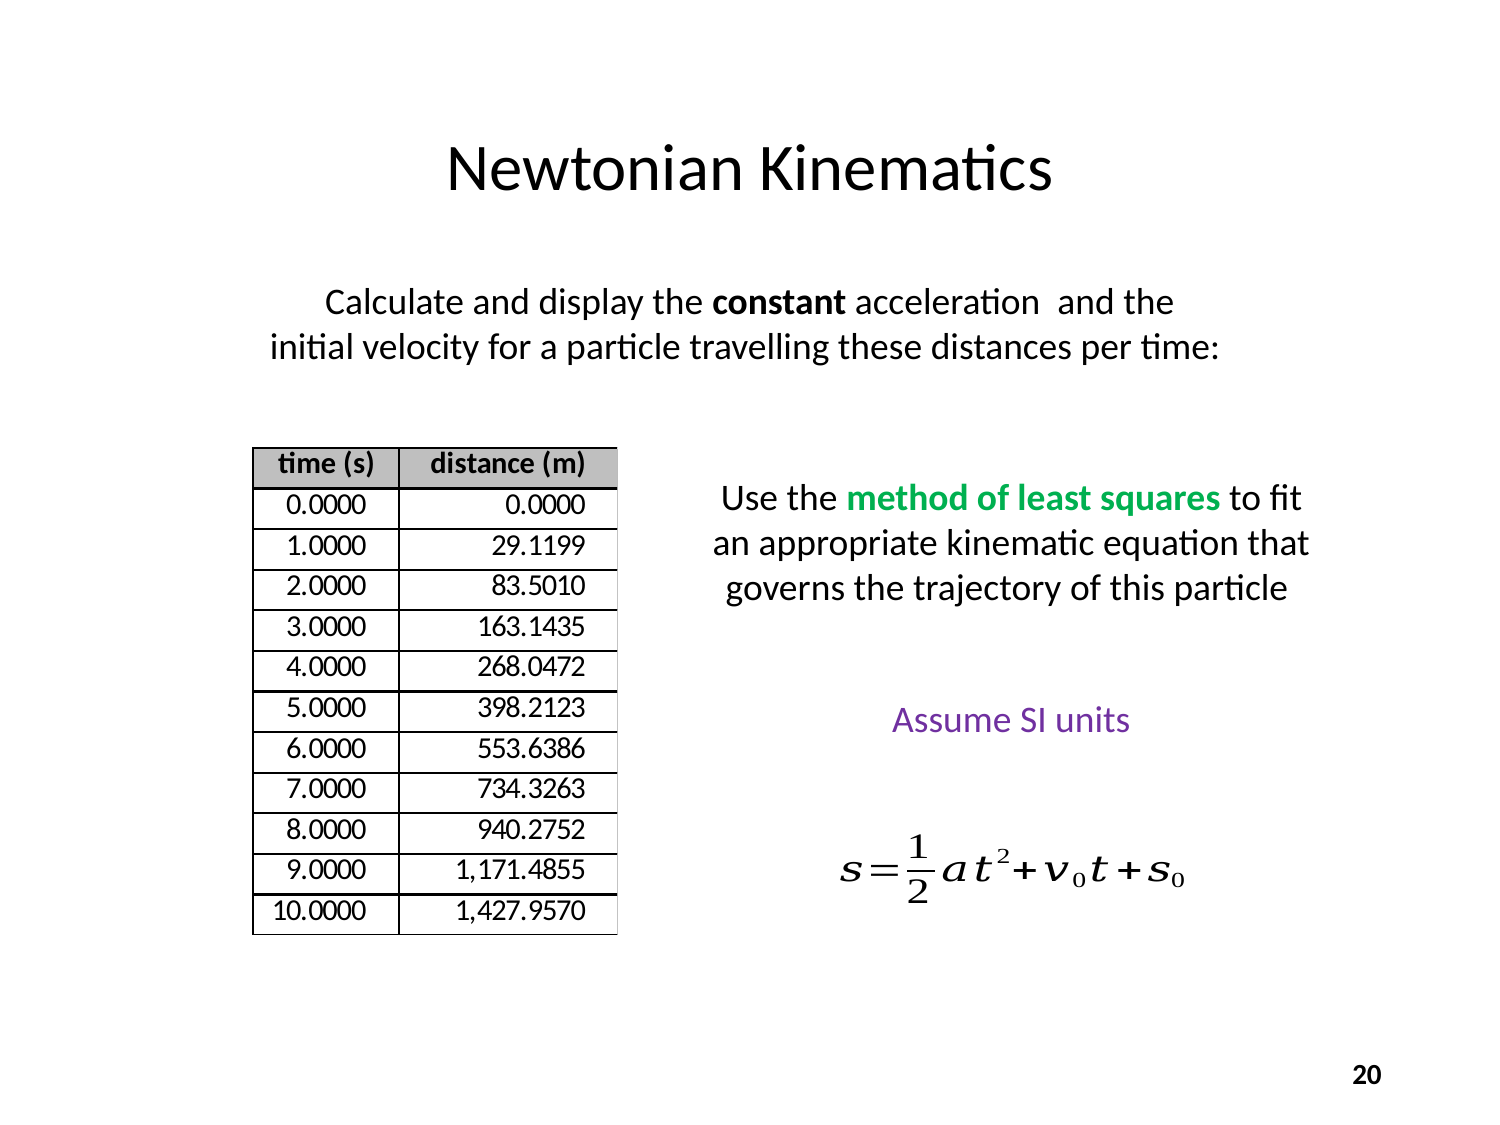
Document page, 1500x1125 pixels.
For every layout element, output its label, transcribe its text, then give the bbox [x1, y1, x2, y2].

text_box Assume SI units [858, 687, 1165, 747]
title Newtonian Kinematics [103, 59, 1397, 278]
slide_number 20 [1059, 1042, 1397, 1103]
picture [251, 446, 620, 937]
text_box Use the method of least squares to fit an appropriate kinematic equation that governs the trajectory of this particle [690, 465, 1333, 616]
